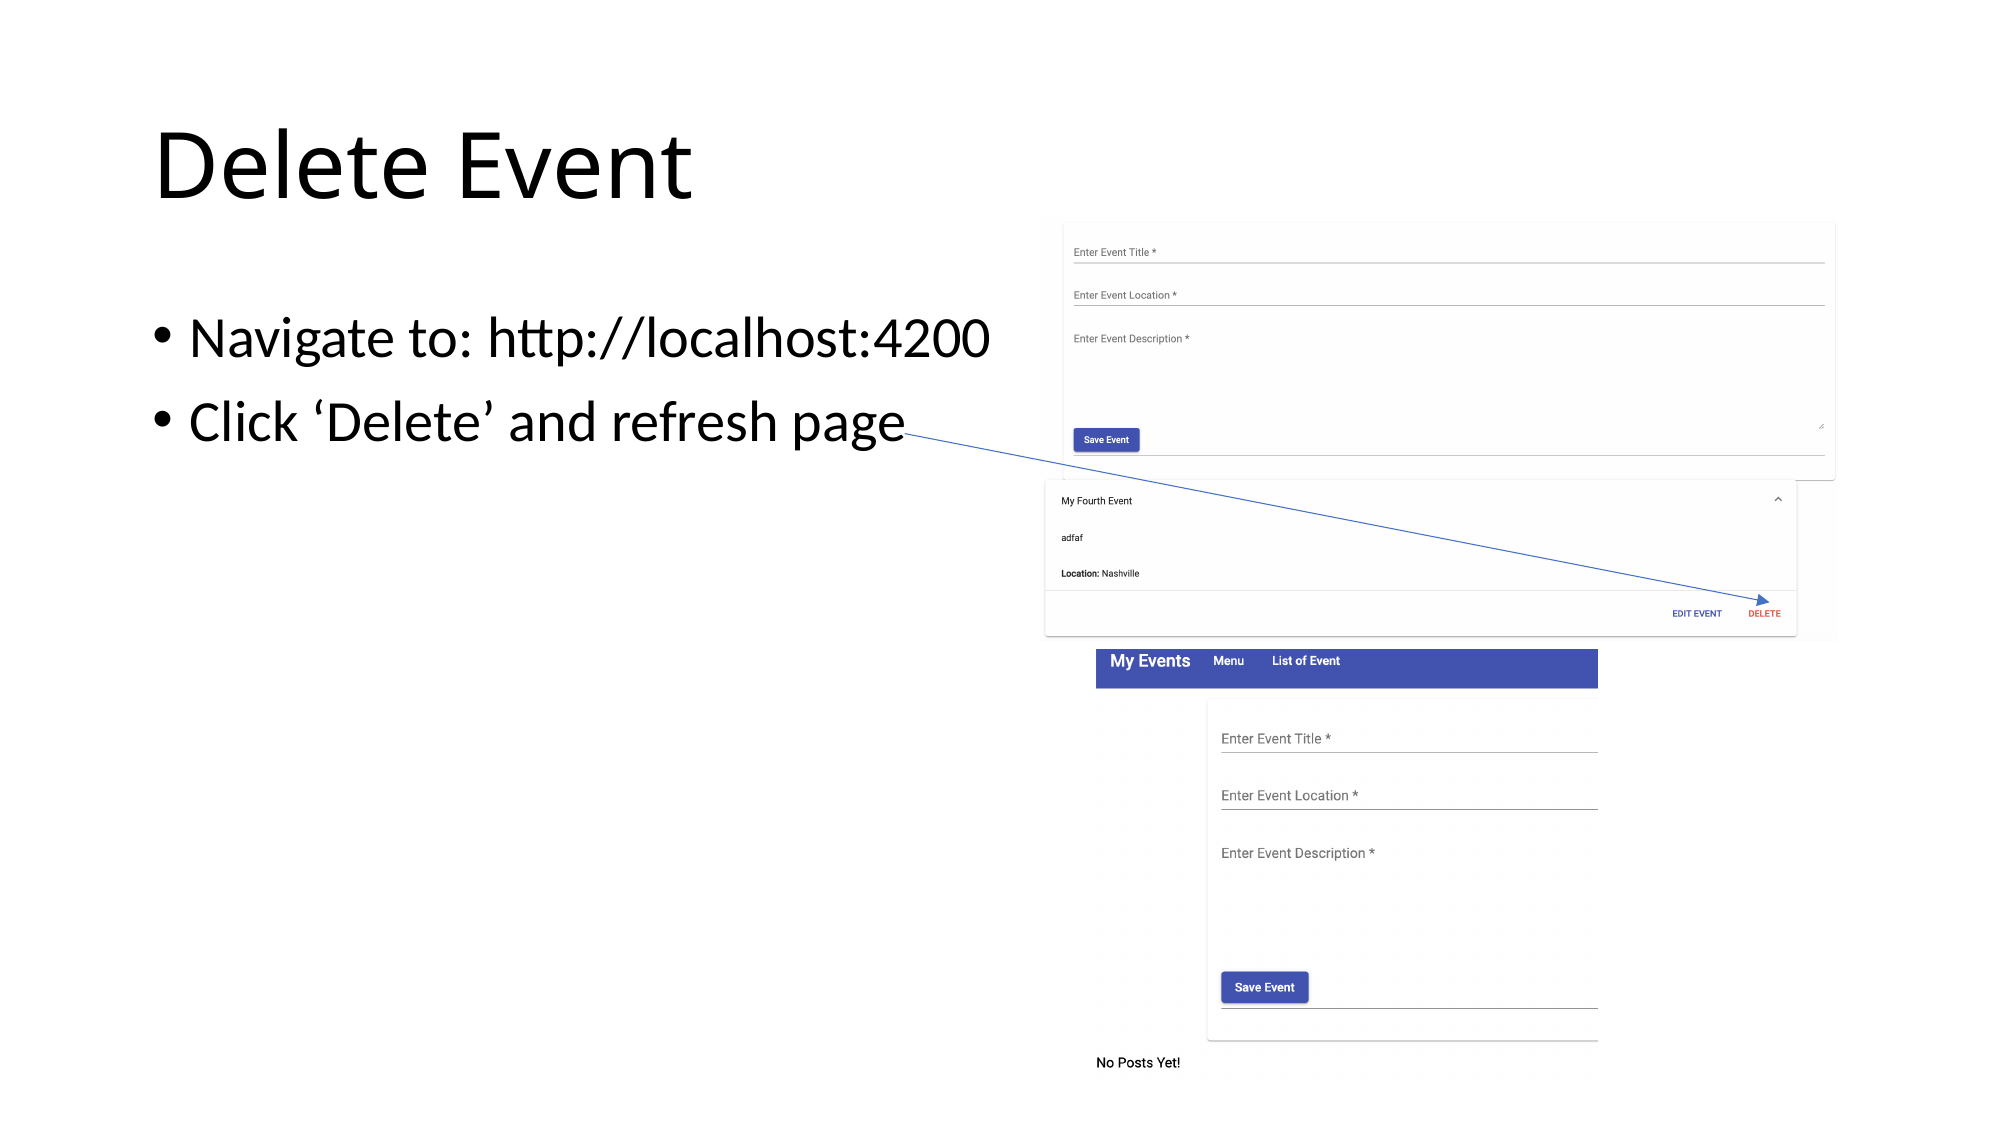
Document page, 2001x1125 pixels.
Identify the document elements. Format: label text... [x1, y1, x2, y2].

picture [1040, 217, 1838, 641]
picture [1096, 649, 1598, 1097]
title Delete Event [137, 59, 1863, 278]
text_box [904, 433, 1770, 603]
list Navigate to: http://localhost:4200 Click ‘Delete’ and refresh page [137, 299, 1863, 1014]
